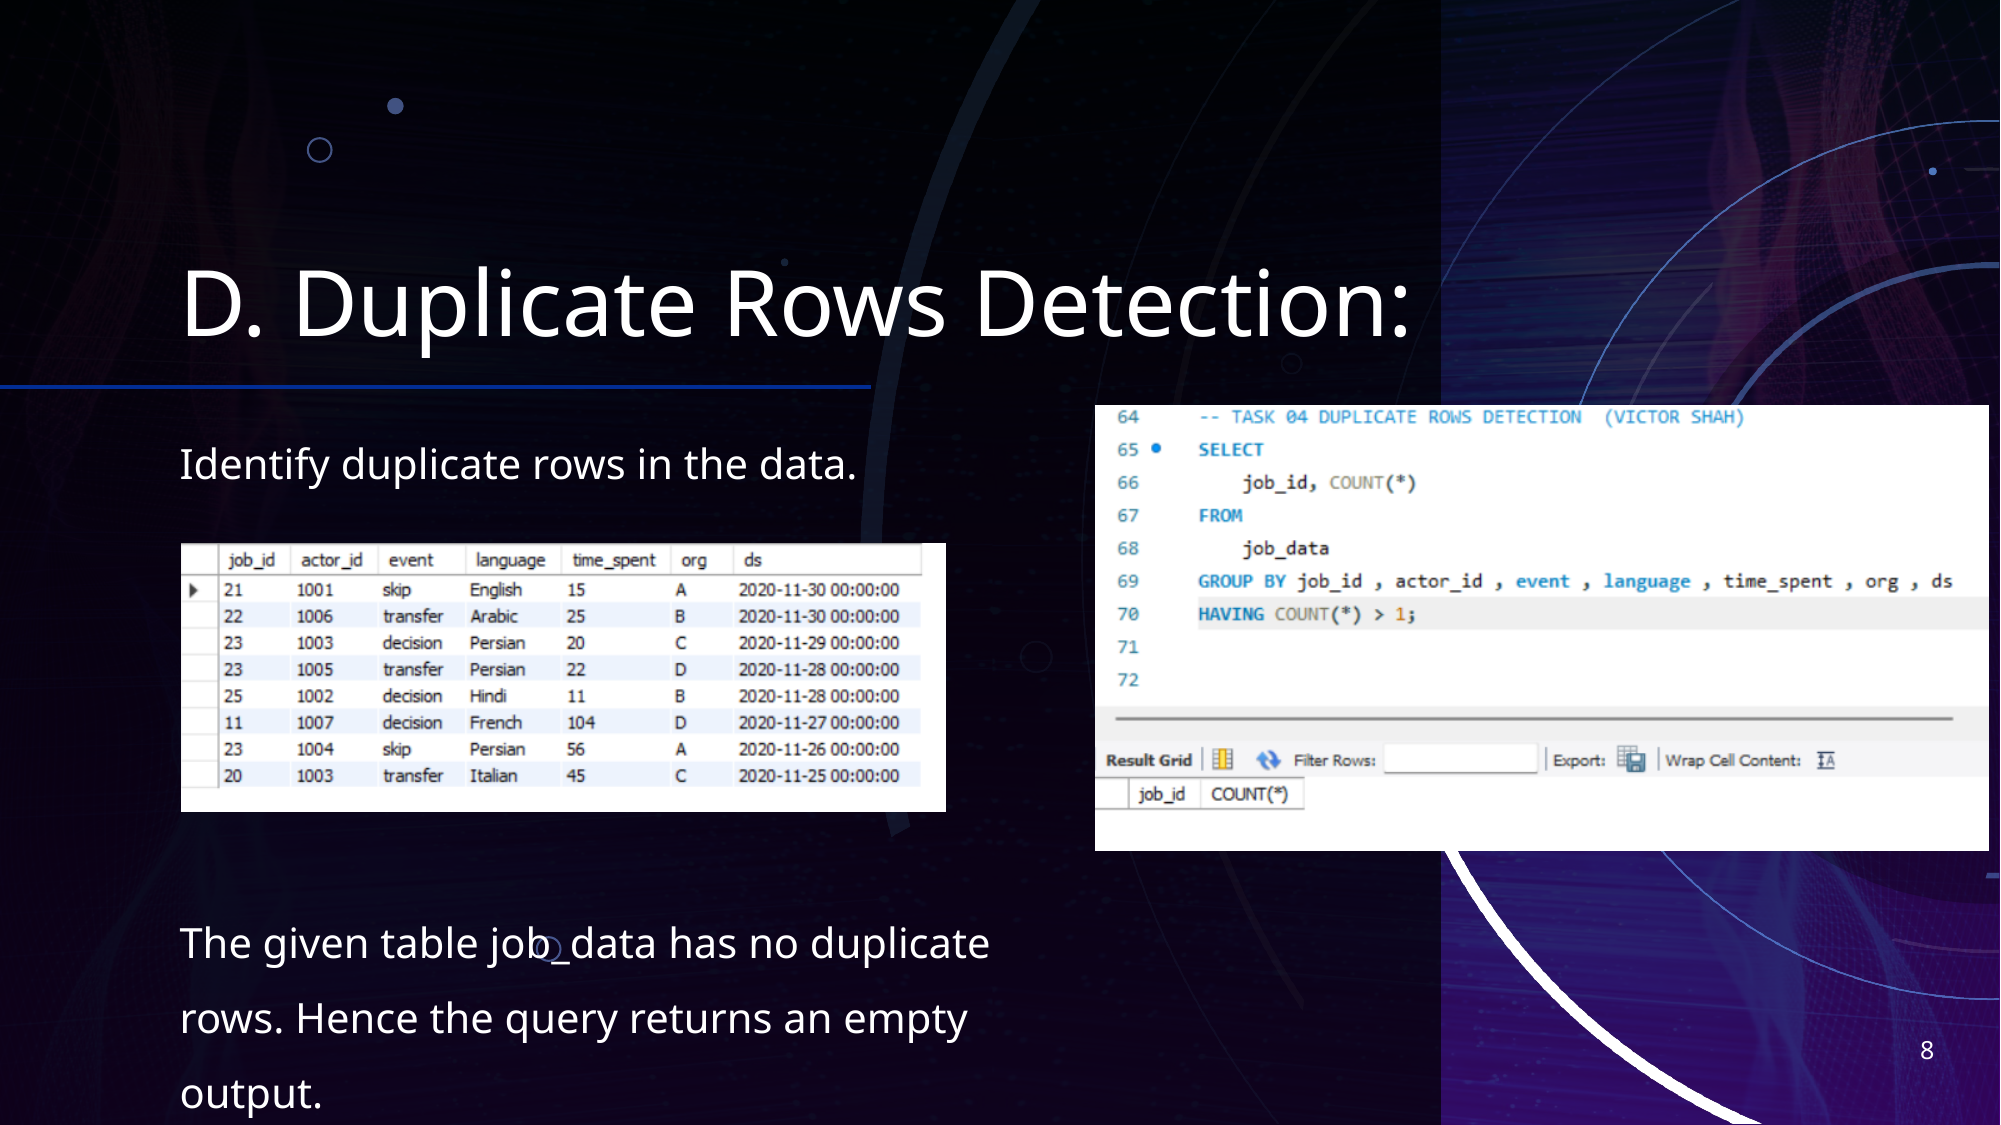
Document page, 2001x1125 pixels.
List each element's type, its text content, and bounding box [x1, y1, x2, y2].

title D. Duplicate Rows Detection: [164, 172, 1585, 364]
list Identify duplicate rows in the data. The given table job_data has no duplicate rows. Hence the query returns an empty output. [164, 405, 1095, 774]
picture [181, 0, 2000, 1124]
slide_number 8 [1499, 1021, 1950, 1082]
